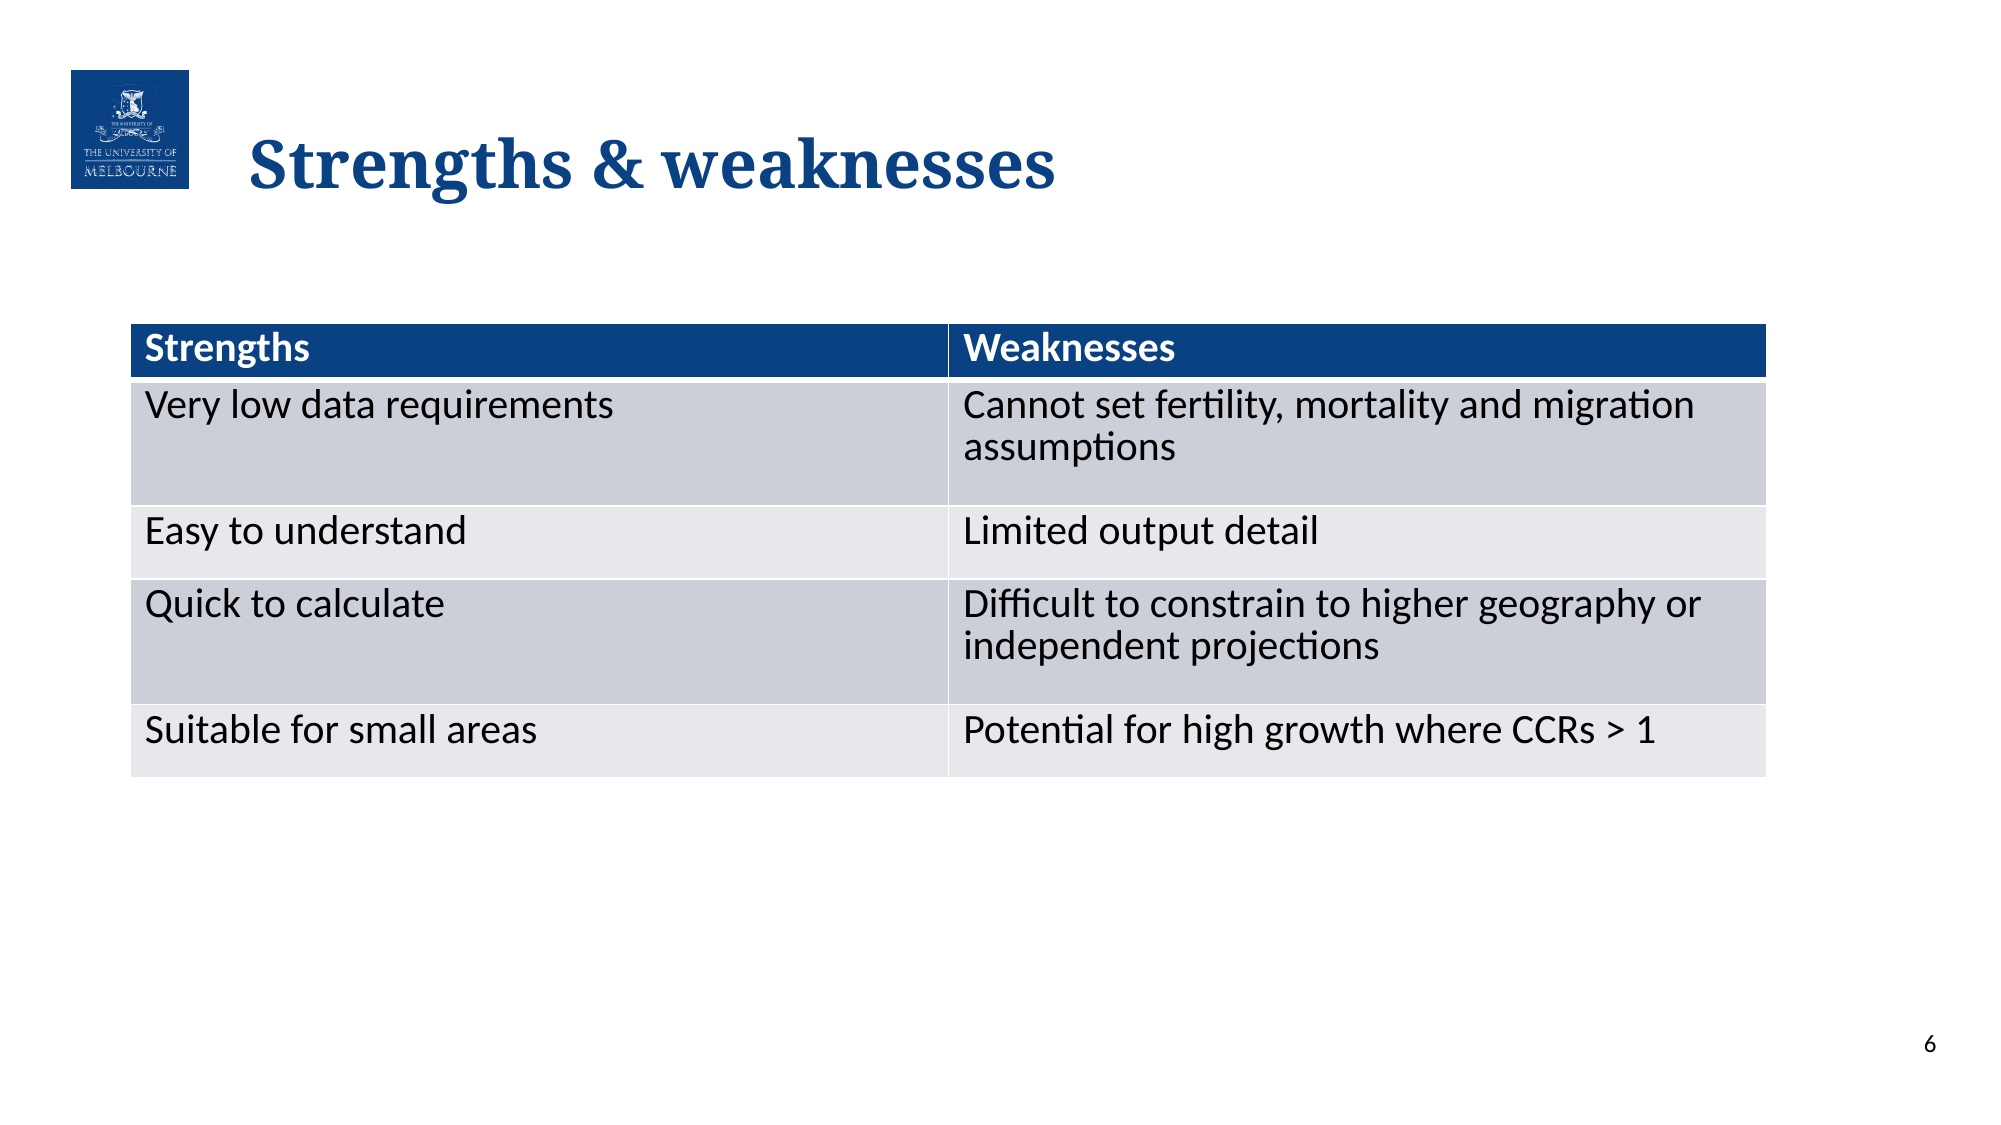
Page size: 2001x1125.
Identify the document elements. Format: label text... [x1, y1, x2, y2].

table_cell Limited output detail [949, 507, 1766, 578]
table_cell Quick to calculate [131, 580, 948, 704]
table_cell Difficult to constrain to higher geography or independent projections [949, 580, 1766, 704]
table_cell Potential for high growth where CCRs > 1 [949, 705, 1766, 777]
picture [71, 70, 189, 189]
table_cell Suitable for small areas [131, 705, 948, 777]
table_header Weaknesses [949, 324, 1766, 377]
table_cell Cannot set fertility, mortality and migration assumptions [949, 383, 1766, 505]
table_header Strengths [131, 324, 948, 377]
slide_number 6 [1797, 1012, 1937, 1073]
table_cell Very low data requirements [131, 383, 948, 505]
title Strengths & weaknesses [234, 64, 1924, 211]
table_cell Easy to understand [131, 507, 948, 578]
list [51, 280, 1924, 970]
